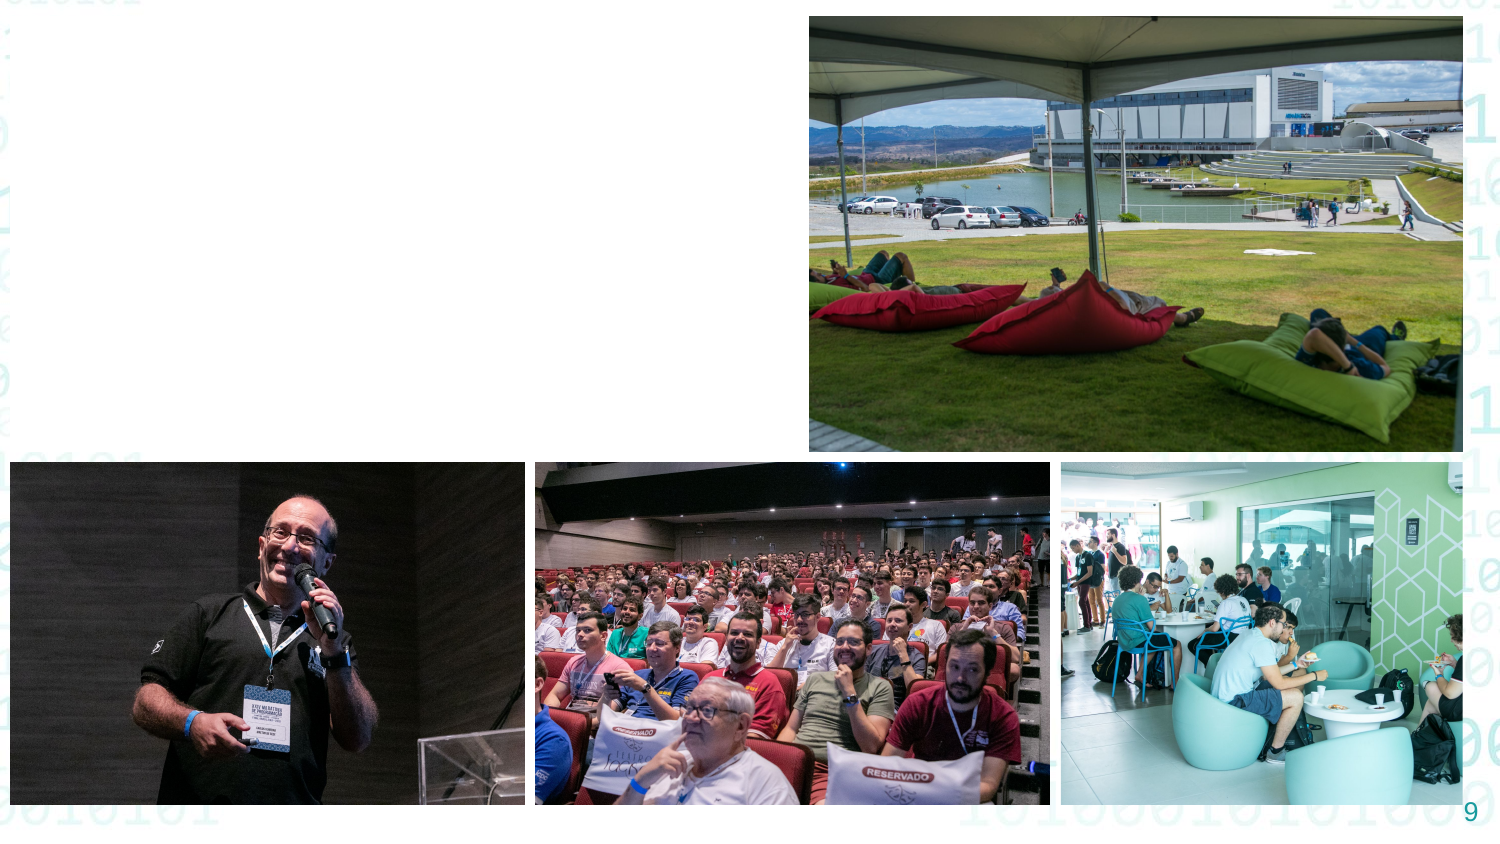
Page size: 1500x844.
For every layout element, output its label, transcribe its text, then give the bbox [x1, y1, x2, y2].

picture [0, 0, 1500, 844]
slide_number ‹#› [1403, 779, 1494, 844]
